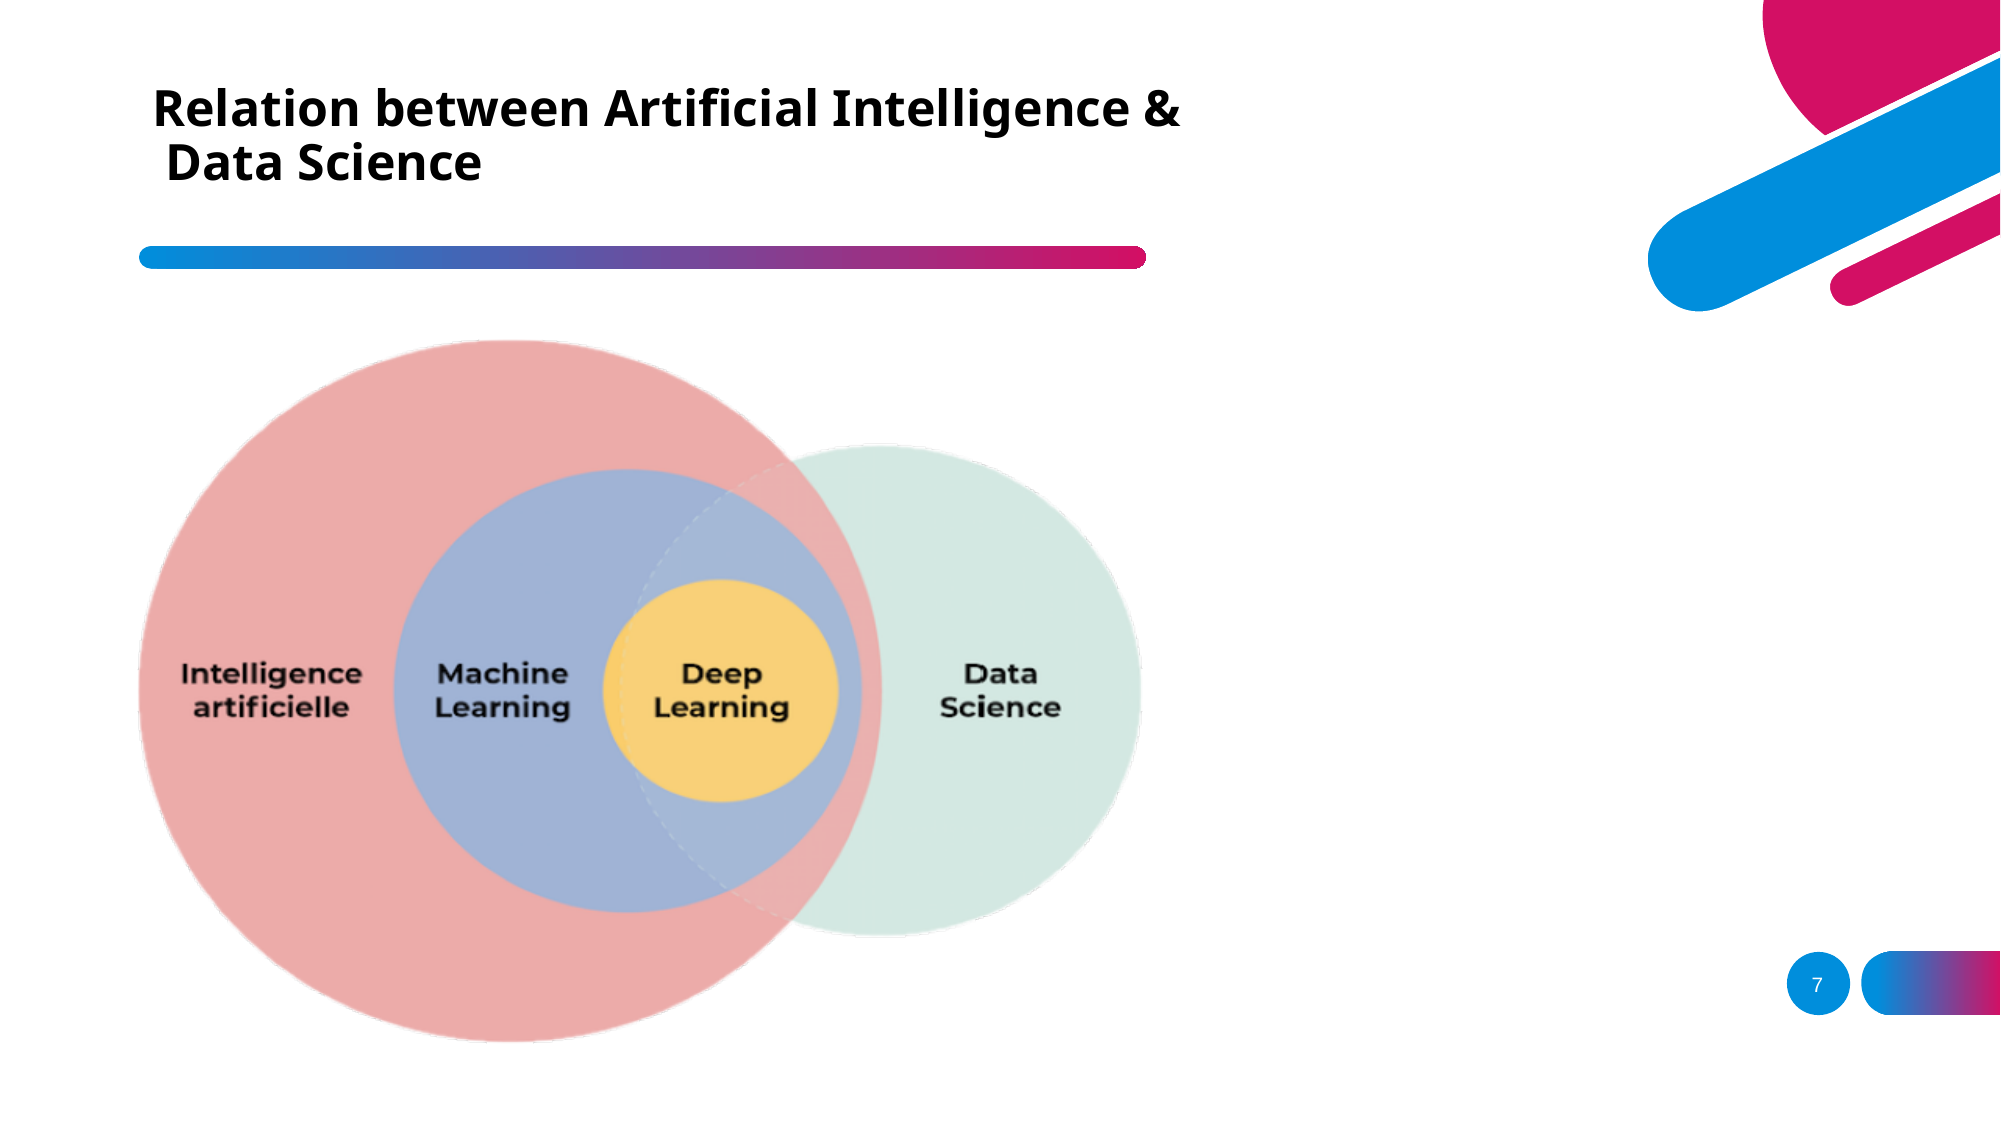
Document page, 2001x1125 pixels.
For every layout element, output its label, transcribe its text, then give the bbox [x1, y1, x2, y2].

title Relation between Artificial Intelligence & Data Science [137, 59, 1623, 215]
slide_number 7 [1772, 954, 1863, 1015]
picture [137, 339, 1143, 1044]
